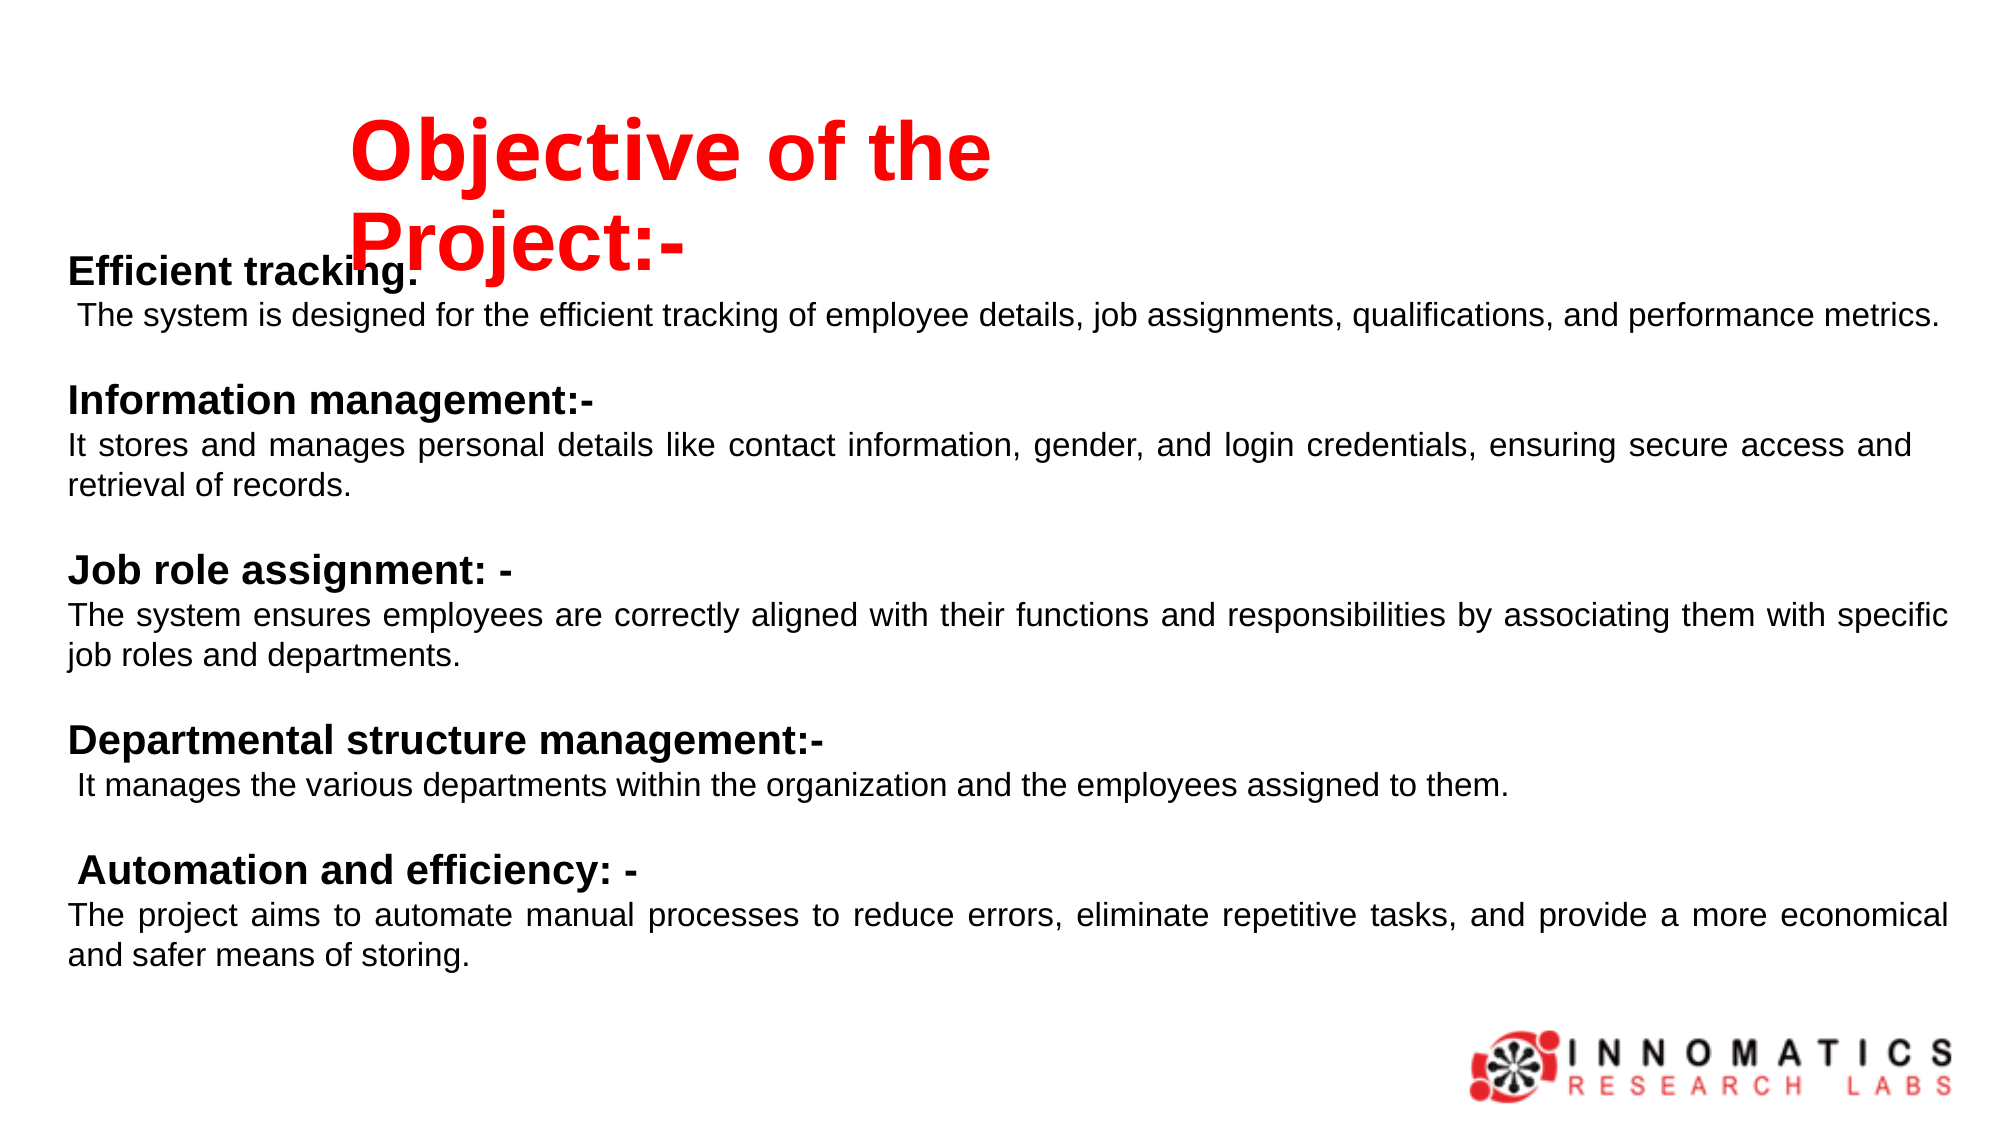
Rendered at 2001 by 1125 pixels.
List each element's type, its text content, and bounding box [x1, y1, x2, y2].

picture [1445, 1014, 1975, 1125]
text_box Objective of the Project:- [329, 100, 1363, 296]
text_box Efficient tracking: The system is designed for the efficient tracking of employee details, job assignments, qualifications, and performance metrics. Information management:- It stores and manages personal details like contact information, gender, and login credentials, ensuring secure access and retrieval of records. Job role assignment: - The system ensures employees are correctly aligned with their functions and responsibilities by associating them with specific job roles and departments. Departmental structure management:- It manages the various departments within the organization and the employees assigned to them. Automation and efficiency: - The project aims to automate manual processes to reduce errors, eliminate repetitive tasks, and provide a more economical and safer means of storing. [52, 236, 1967, 981]
